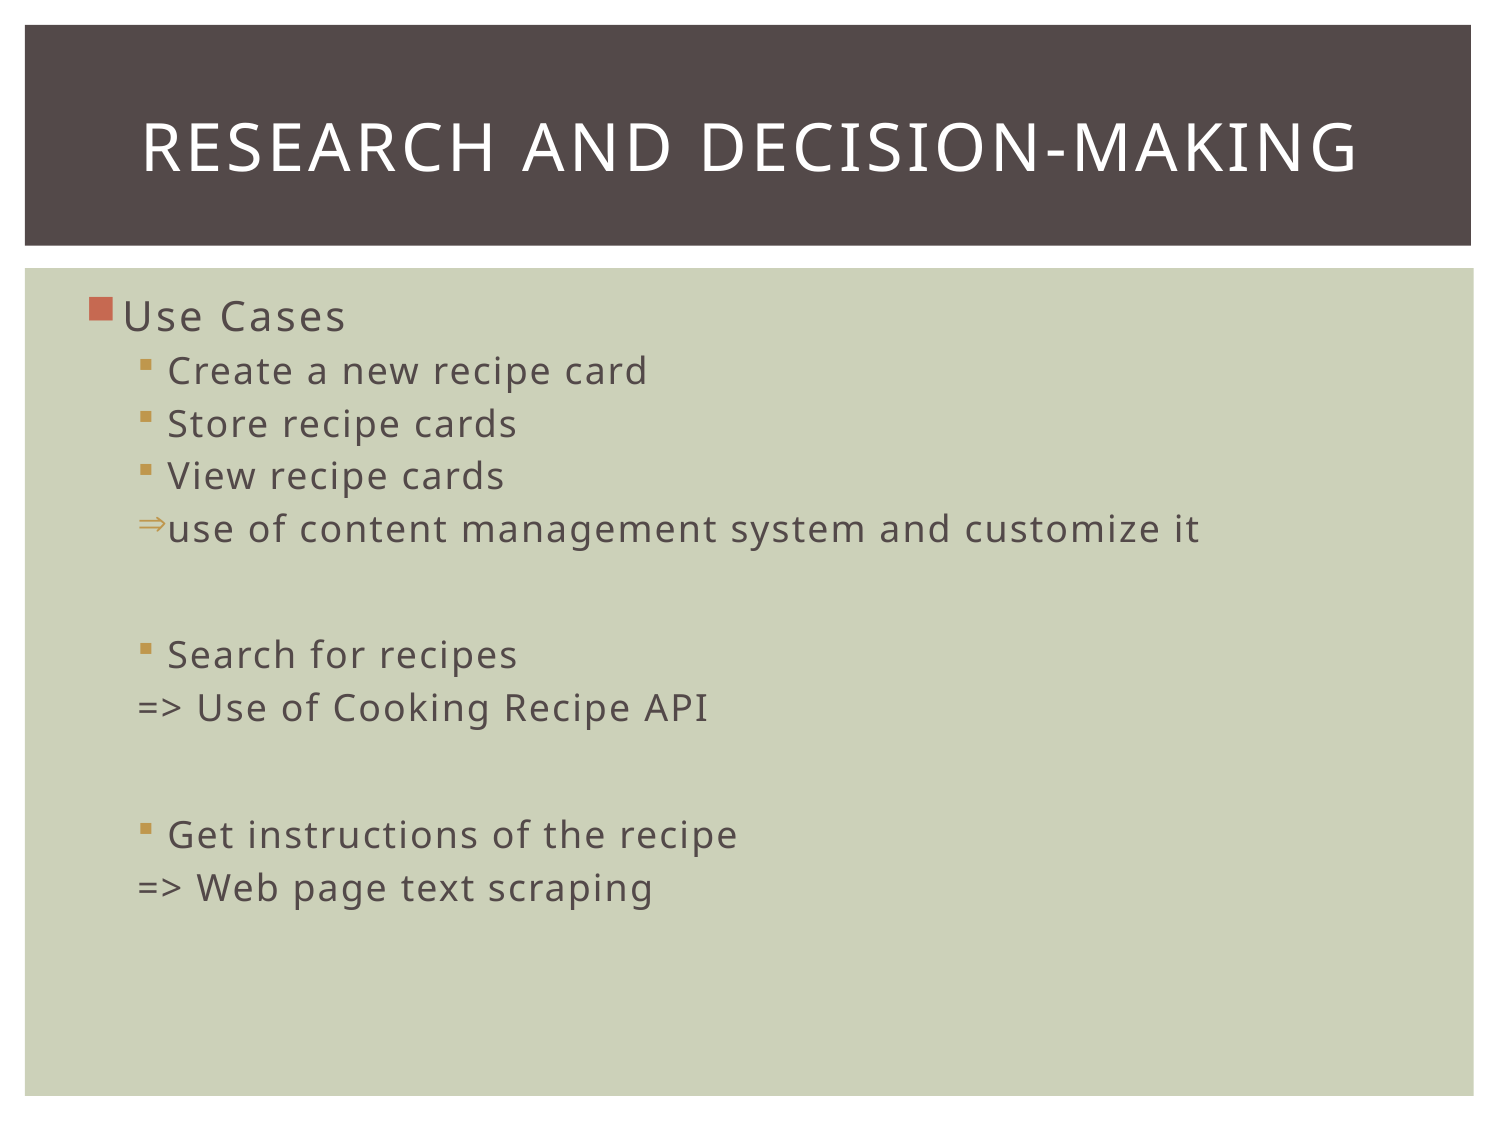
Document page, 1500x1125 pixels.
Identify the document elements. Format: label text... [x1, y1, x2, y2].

list Use Cases Create a new recipe card Store recipe cards View recipe cards use of content management system and customize it Search for recipes => Use of Cooking Recipe API Get instructions of the recipe => Web page text scraping [62, 281, 1442, 1005]
title Research and decision-making [62, 58, 1438, 232]
